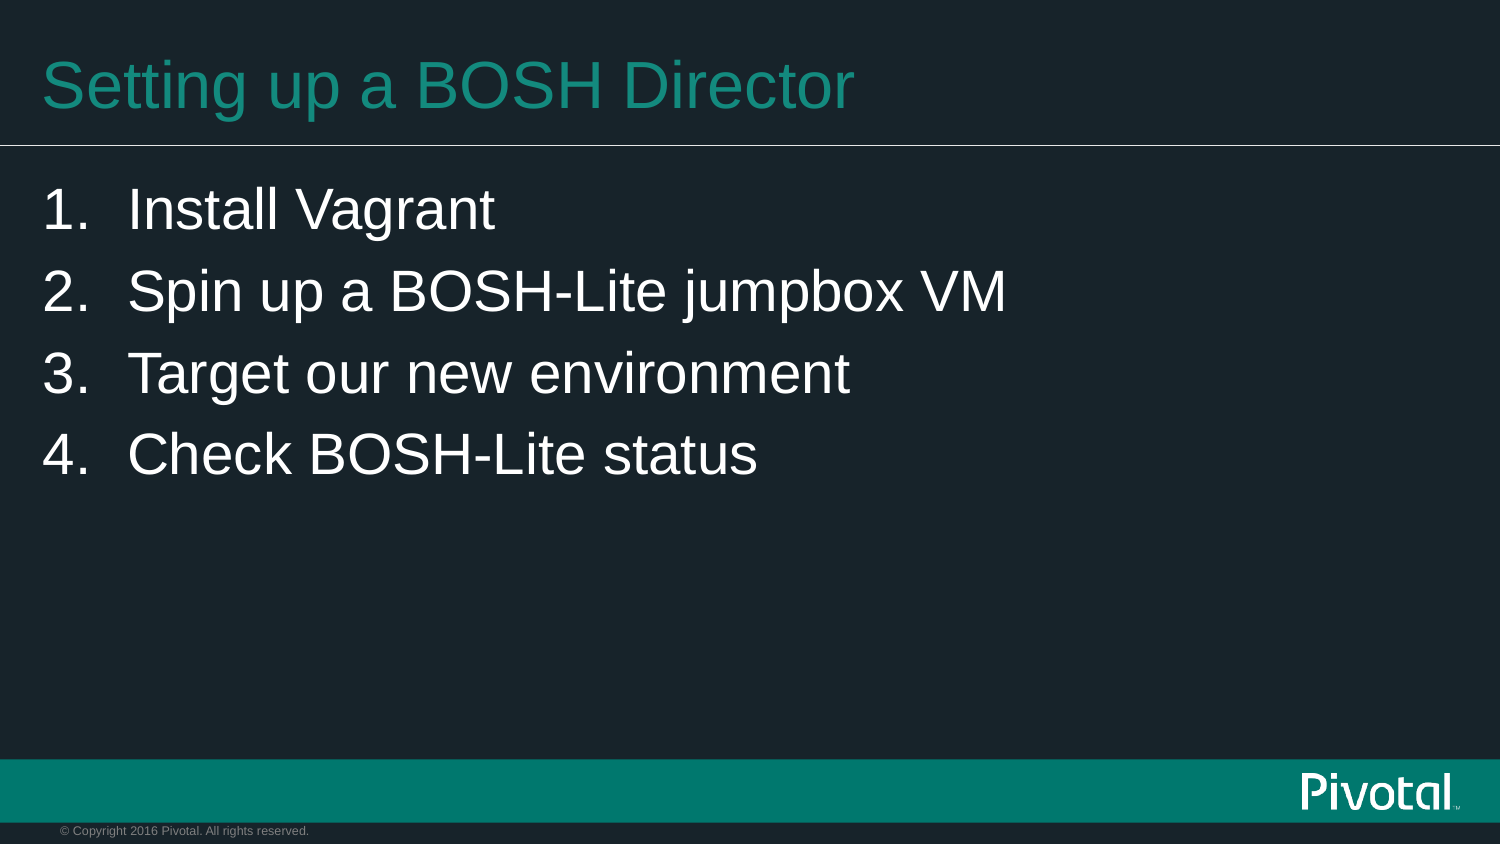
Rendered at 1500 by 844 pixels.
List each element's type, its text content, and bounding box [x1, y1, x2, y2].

title Setting up a BOSH Director [26, 52, 1461, 113]
picture [1302, 773, 1460, 810]
list Install Vagrant Spin up a BOSH-Lite jumpbox VM Target our new environment Check BOSH-Lite status [27, 156, 1461, 747]
